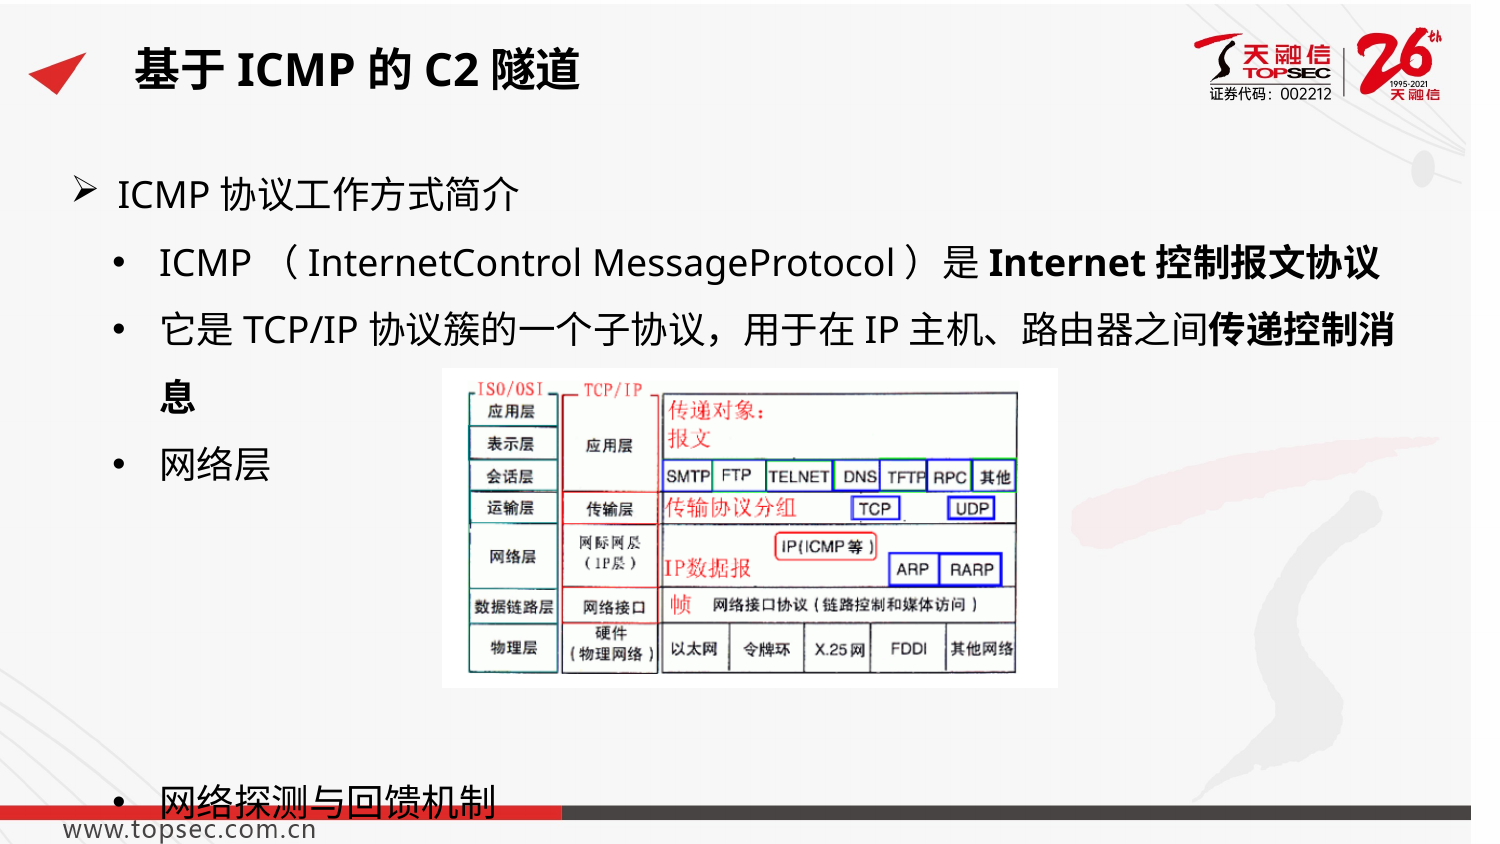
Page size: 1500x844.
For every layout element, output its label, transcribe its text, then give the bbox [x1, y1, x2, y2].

title 基于ICMP的C2隧道 [119, 1, 797, 143]
picture [0, 0, 1500, 844]
list ICMP协议工作方式简介 ICMP（InternetControl MessageProtocol）是Internet控制报文协议 它是TCP/IP协议簇的一个子协议，用于在IP主机、路由器之间传递控制消息 网络层 网络探测与回馈机制 [55, 168, 1424, 519]
